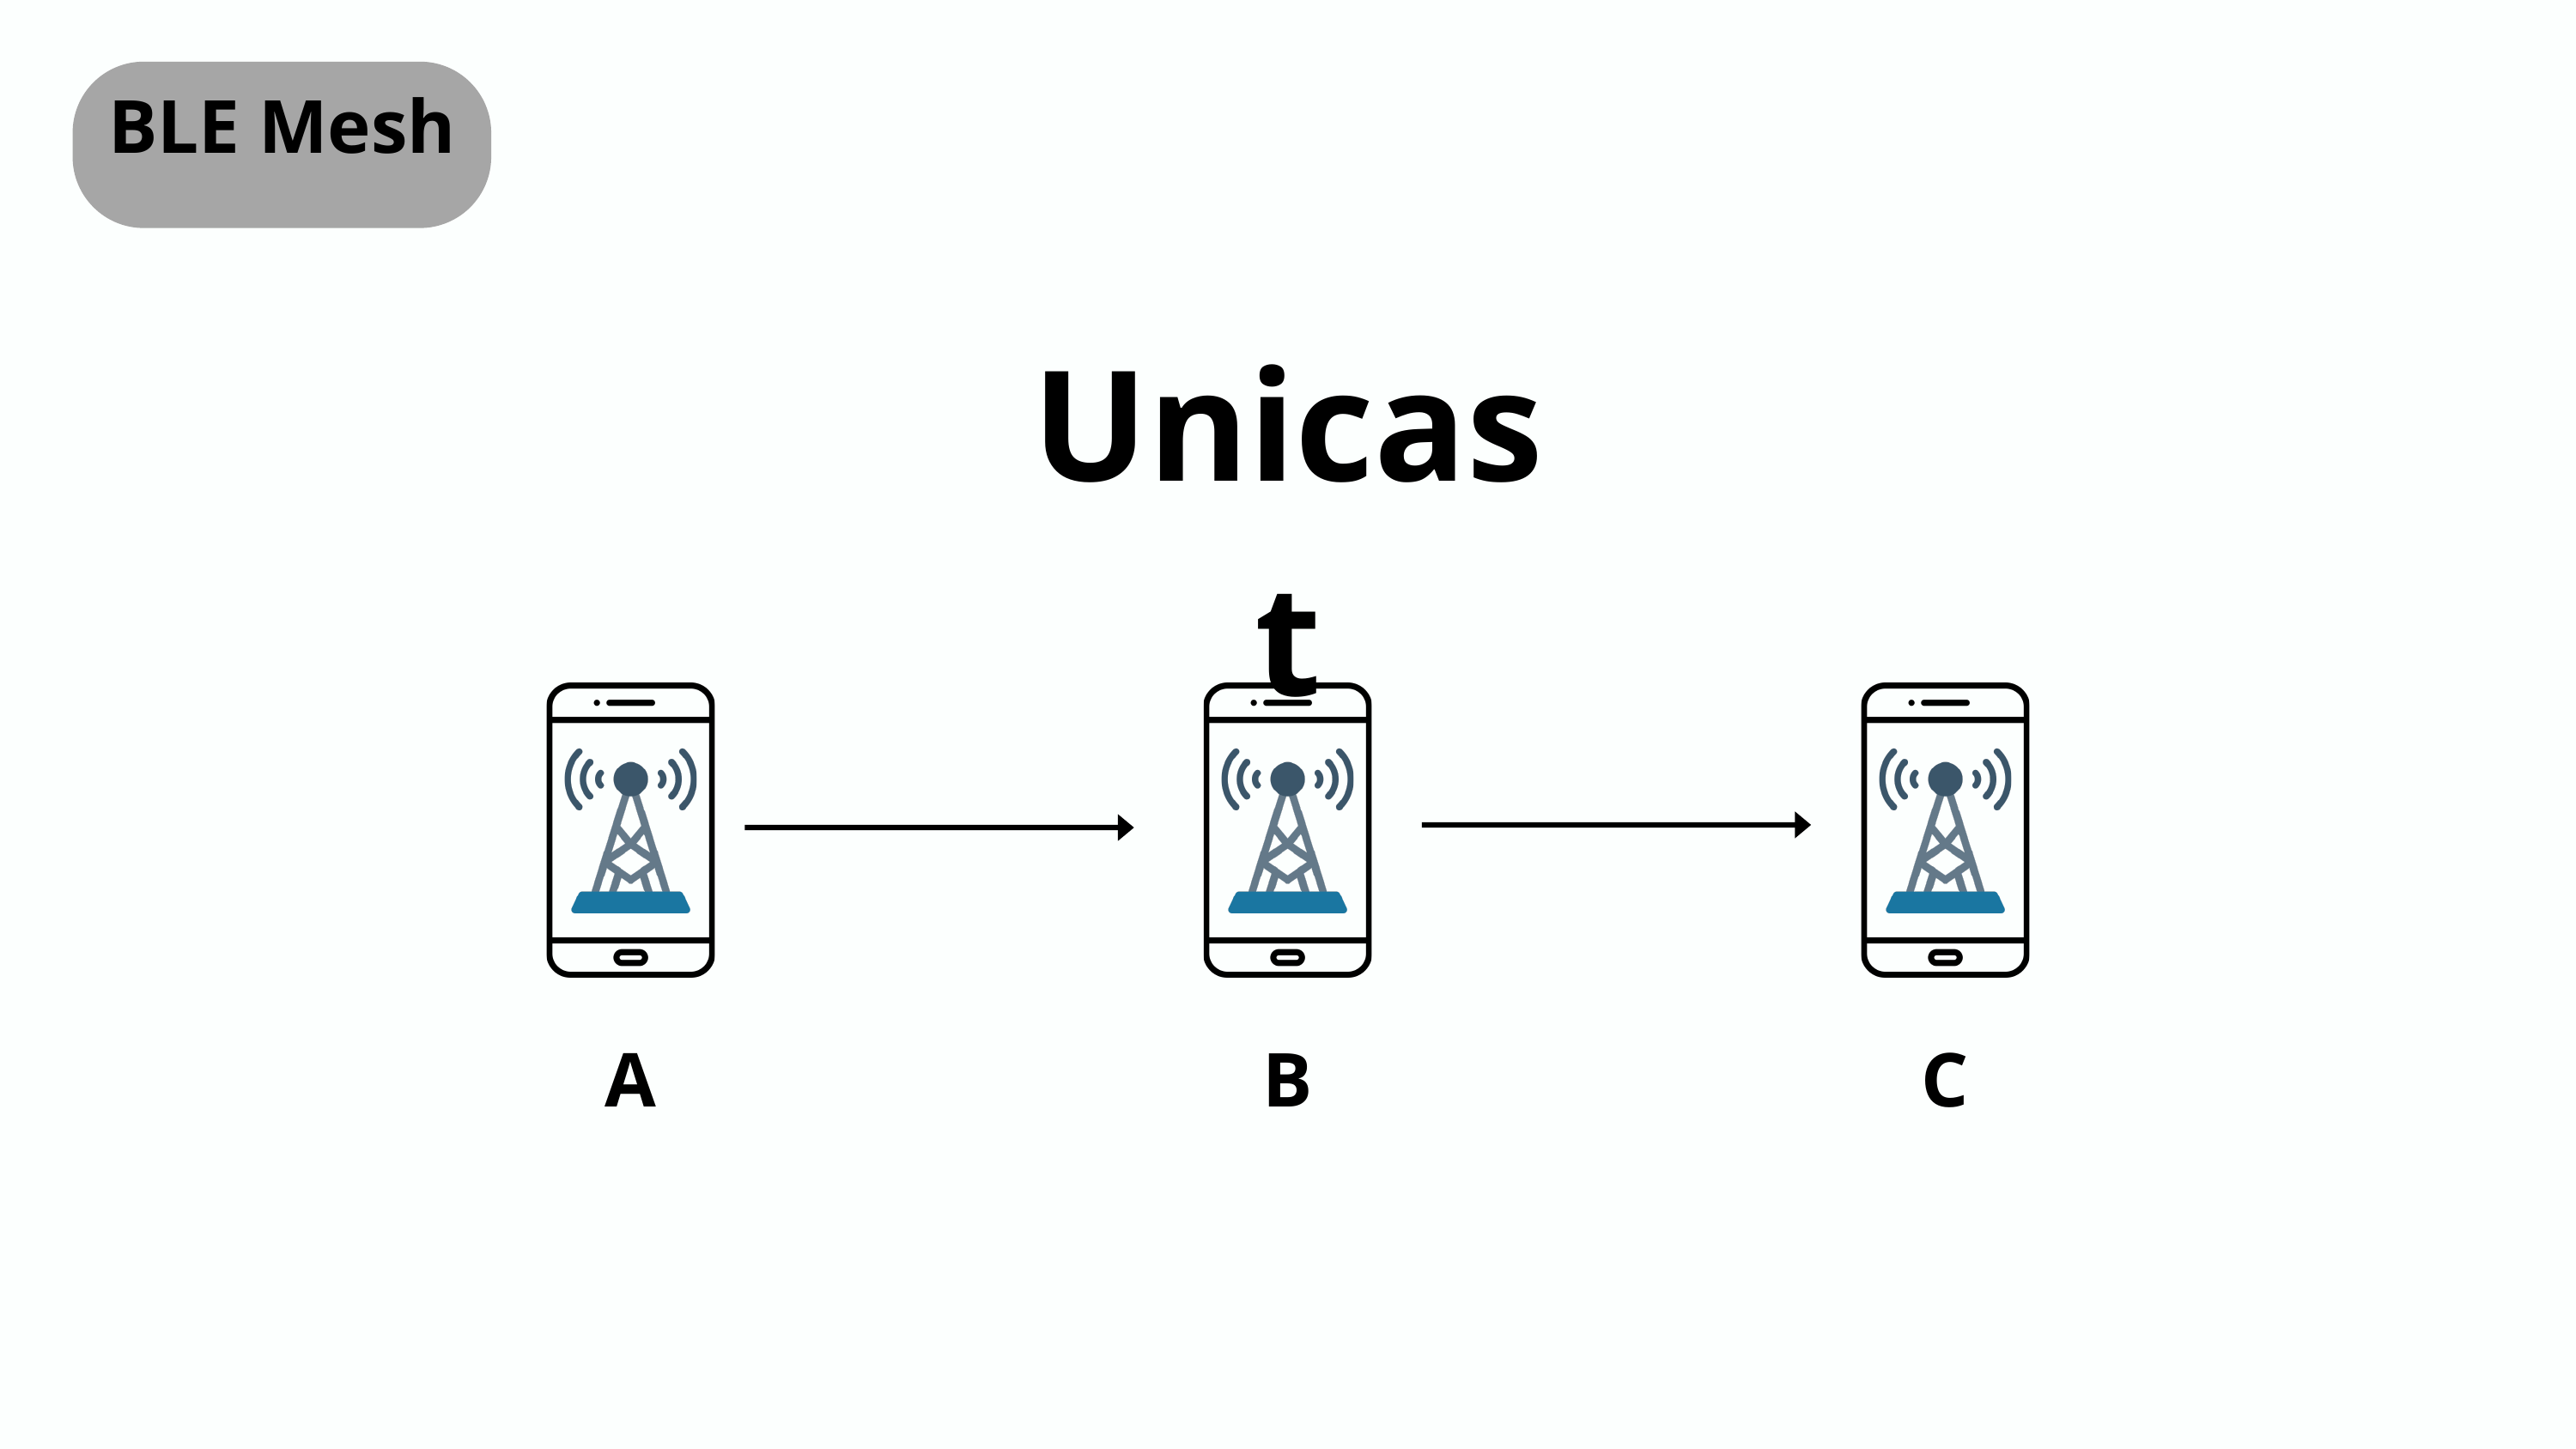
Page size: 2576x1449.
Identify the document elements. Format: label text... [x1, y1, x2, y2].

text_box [1203, 682, 1372, 978]
text_box [744, 818, 1134, 837]
text_box C [1838, 1017, 2053, 1122]
text_box [1421, 815, 1812, 834]
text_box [1861, 682, 2030, 978]
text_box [72, 61, 492, 228]
text_box A [523, 1017, 738, 1122]
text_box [546, 682, 715, 978]
text_box B [1180, 1017, 1395, 1122]
text_box Unicast [1020, 297, 1556, 727]
